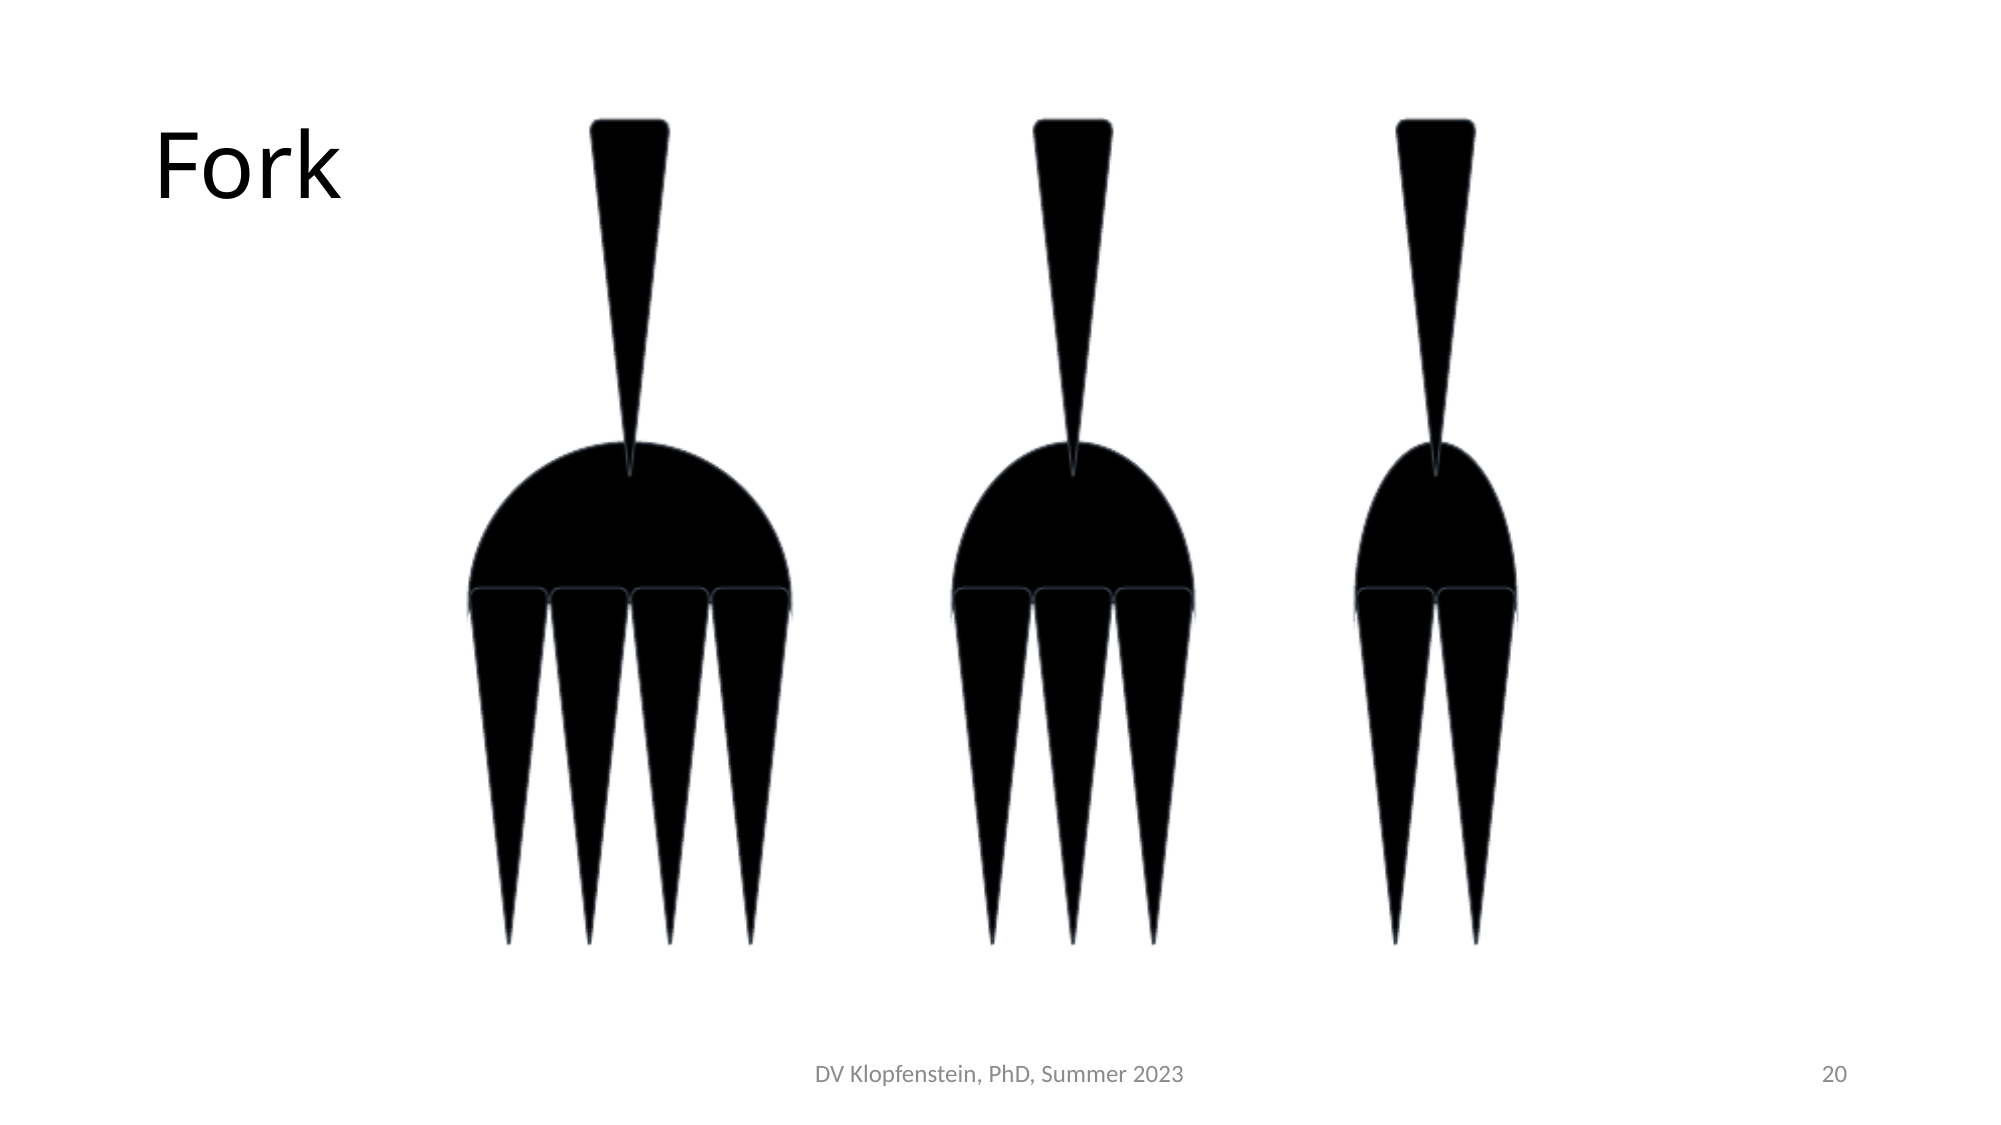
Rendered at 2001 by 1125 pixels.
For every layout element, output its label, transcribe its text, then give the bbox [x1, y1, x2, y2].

title Fork [137, 59, 1863, 278]
picture [461, 110, 1525, 951]
footer DV Klopfenstein, PhD, Summer 2023 [662, 1042, 1338, 1103]
slide_number 20 [1412, 1042, 1863, 1103]
